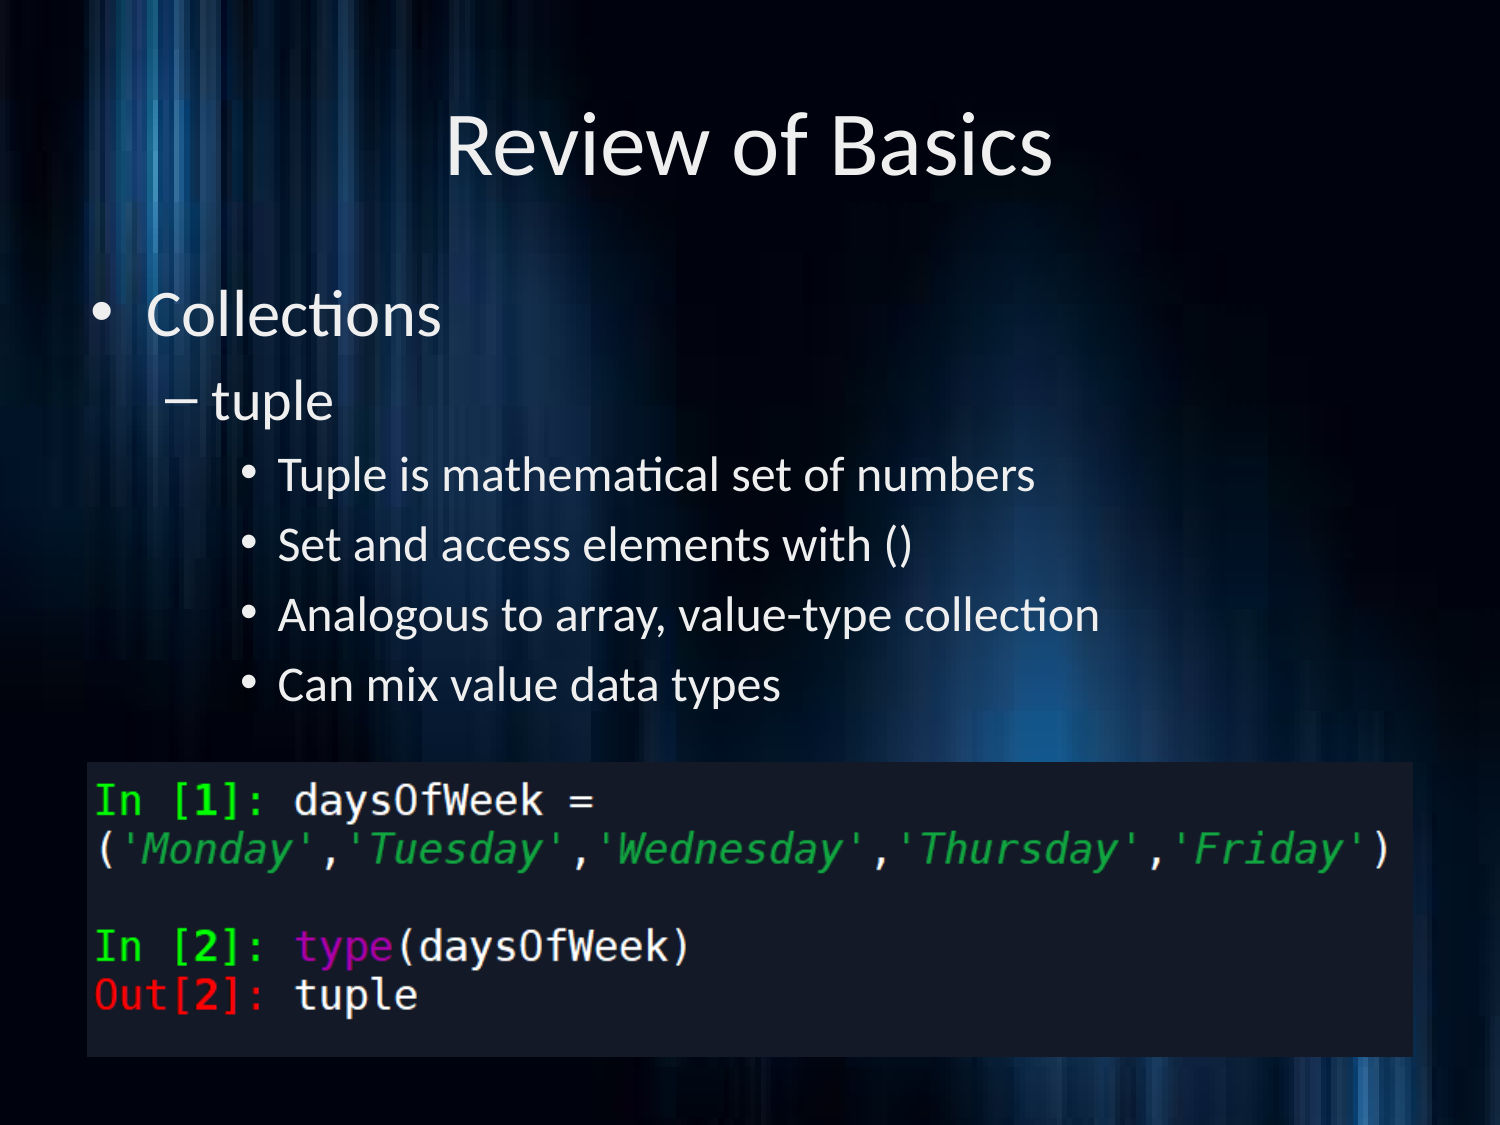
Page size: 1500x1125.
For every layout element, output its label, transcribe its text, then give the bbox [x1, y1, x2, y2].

picture [0, 0, 1500, 1125]
list Collections tuple Tuple is mathematical set of numbers Set and access elements with () Analogous to array, value-type collection Can mix value data types [75, 262, 1425, 1005]
title Review of Basics [75, 45, 1425, 233]
